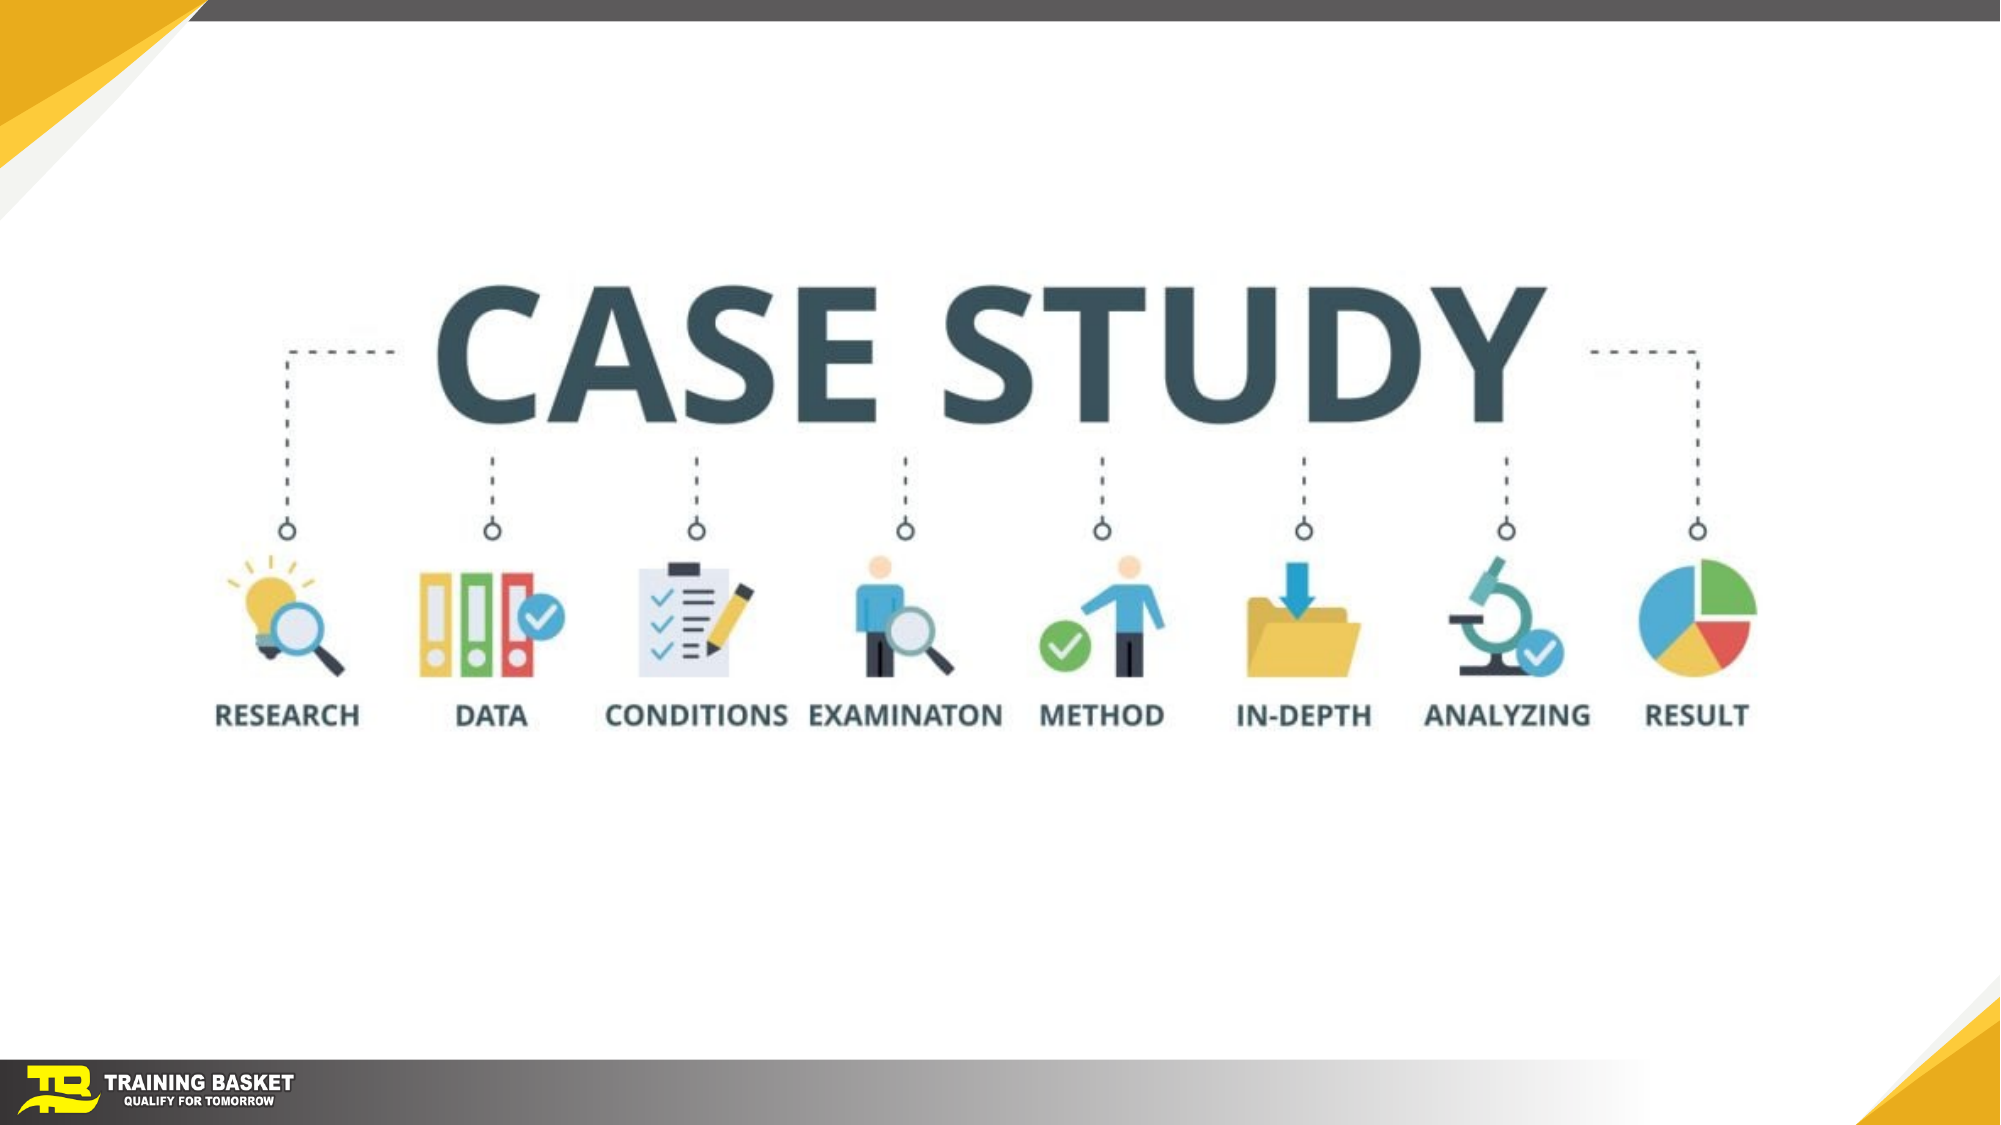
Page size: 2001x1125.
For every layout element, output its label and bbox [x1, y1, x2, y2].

picture [133, 244, 1866, 774]
picture [0, 1059, 1650, 1125]
